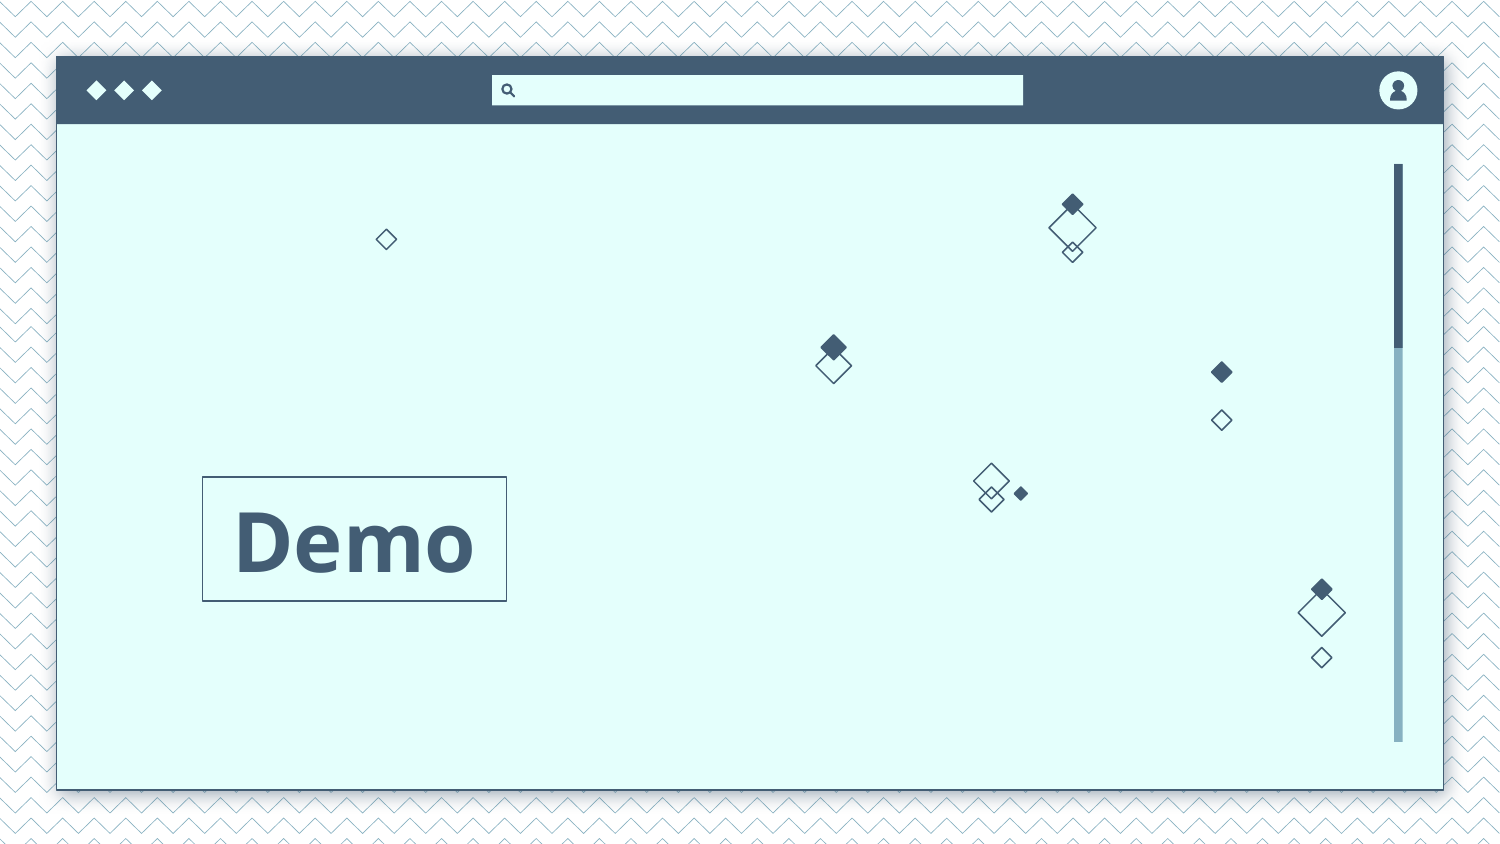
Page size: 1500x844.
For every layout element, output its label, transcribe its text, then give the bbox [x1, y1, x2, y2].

text_box [376, 229, 397, 250]
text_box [1211, 361, 1233, 431]
title Demo [202, 476, 507, 602]
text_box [815, 334, 852, 384]
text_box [973, 462, 1028, 513]
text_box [1297, 578, 1346, 668]
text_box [1048, 193, 1097, 263]
